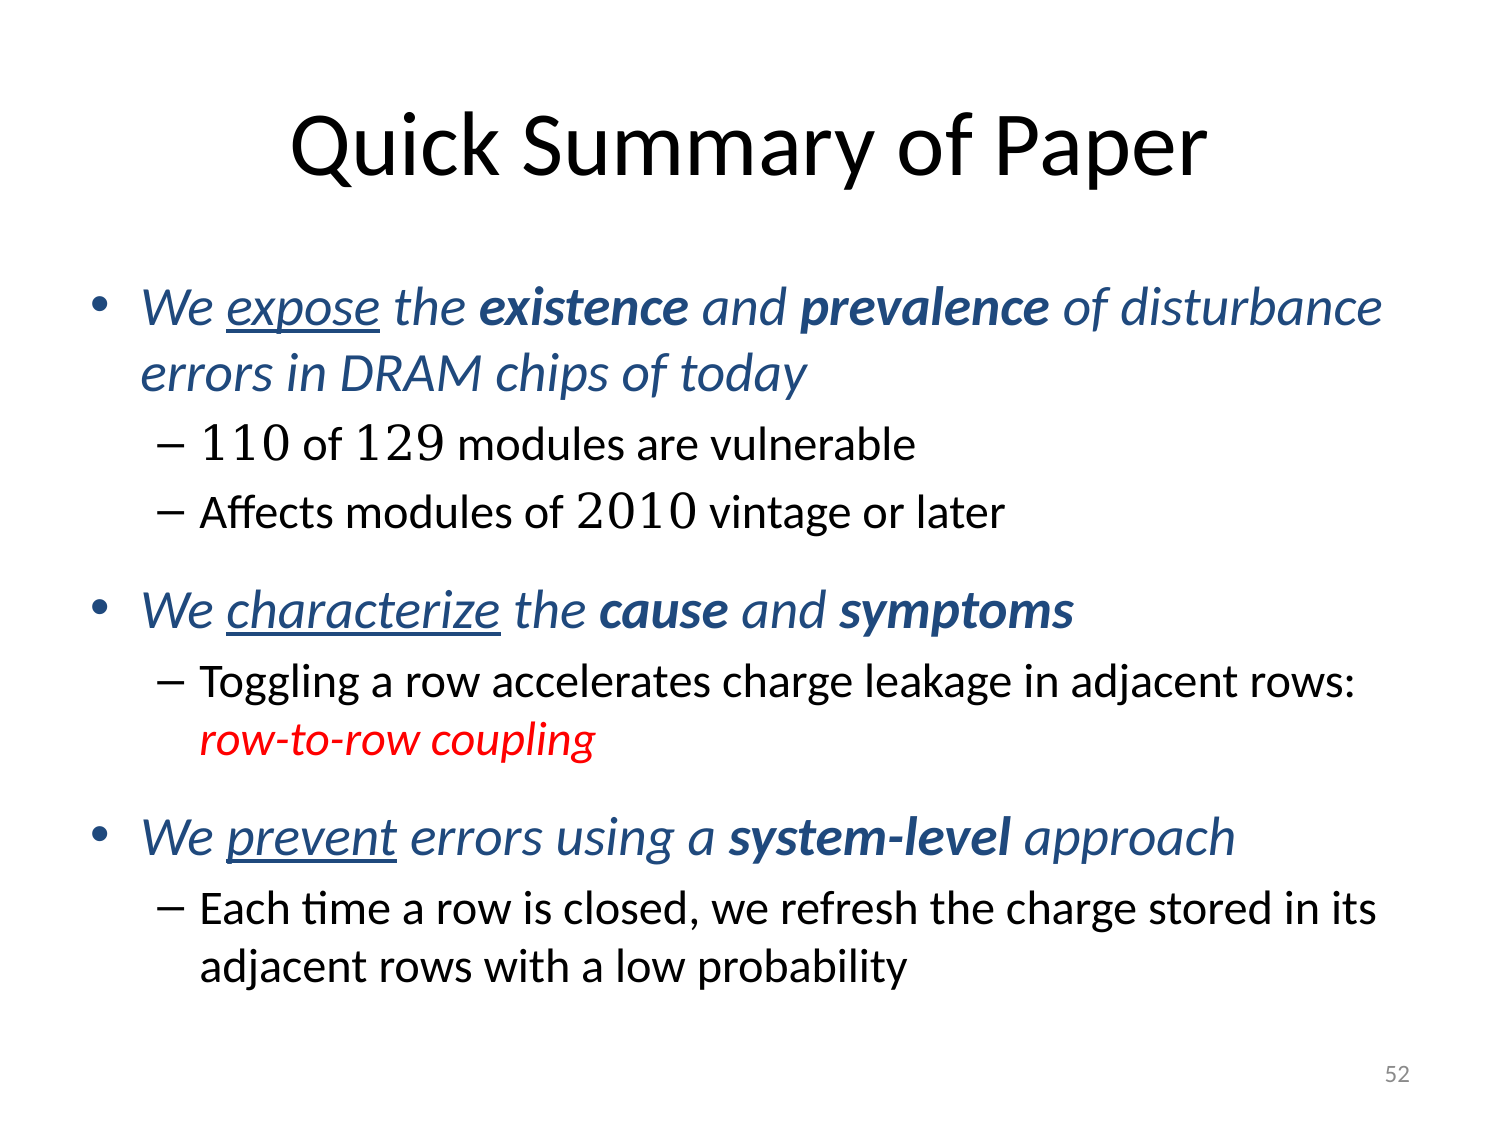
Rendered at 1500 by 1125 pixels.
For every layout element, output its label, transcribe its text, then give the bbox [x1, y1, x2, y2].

title Quick Summary of Paper [75, 45, 1425, 233]
list We expose the existence and prevalence of disturbance errors in DRAM chips of today 110 of 129 modules are vulnerable Affects modules of 2010 vintage or later We characterize the cause and symptoms Toggling a row accelerates charge leakage in adjacent rows: row-to-row coupling We prevent errors using a system-level approach Each time a row is closed, we refresh the charge stored in its adjacent rows with a low probability [75, 262, 1425, 1005]
slide_number 52 [1074, 1042, 1425, 1103]
